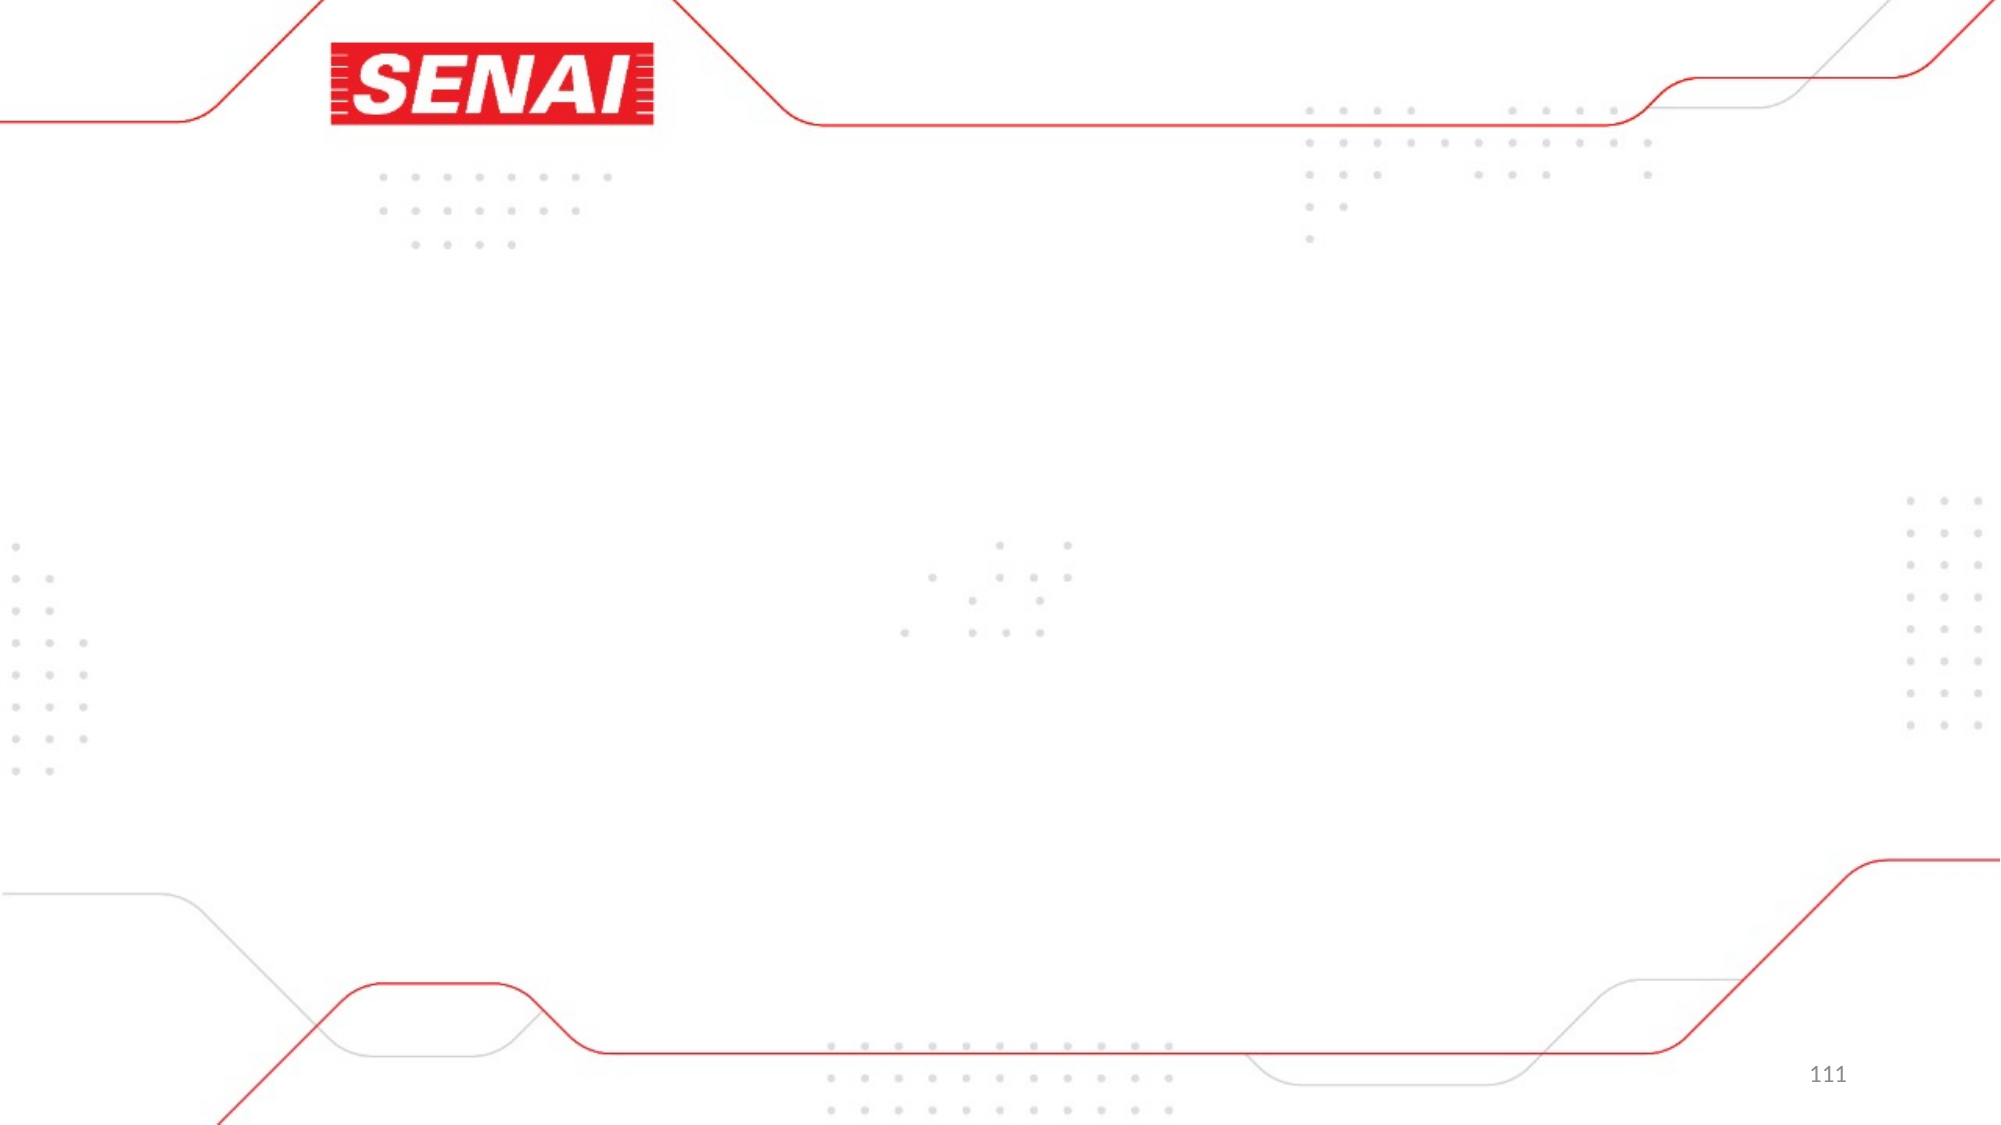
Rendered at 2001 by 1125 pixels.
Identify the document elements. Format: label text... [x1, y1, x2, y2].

slide_number 111 [1412, 1042, 1863, 1103]
picture [0, 0, 2001, 1125]
